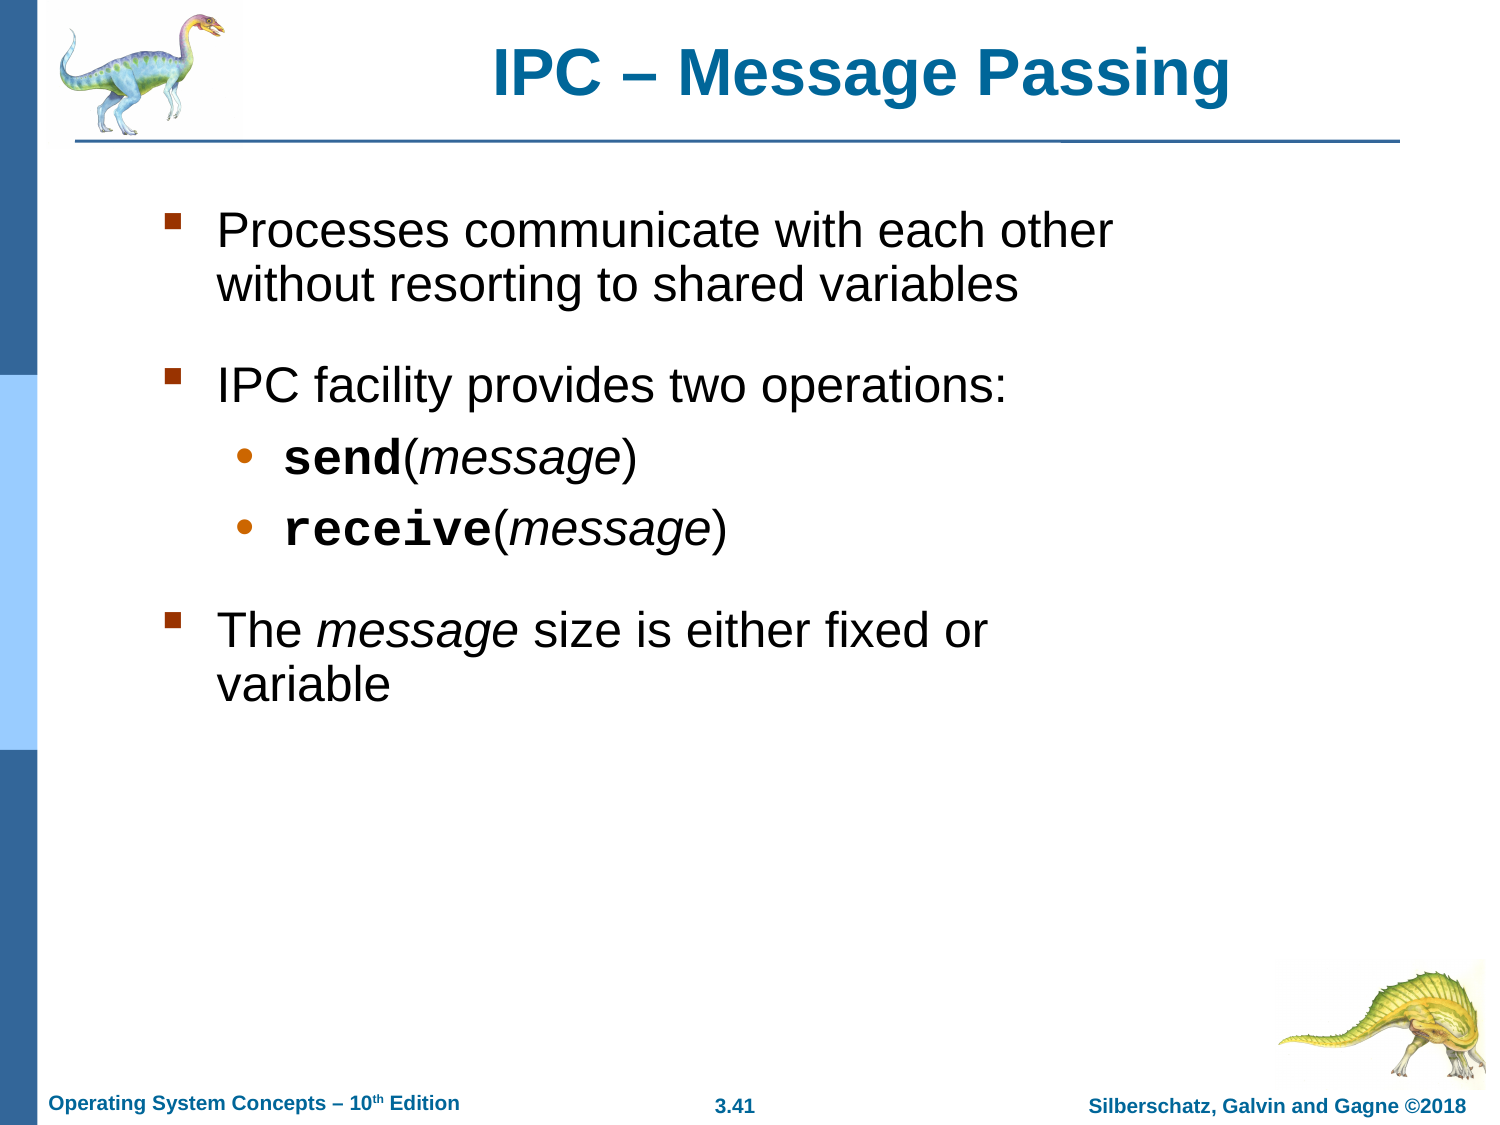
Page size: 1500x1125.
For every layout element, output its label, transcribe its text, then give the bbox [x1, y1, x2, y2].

title IPC – Message Passing [206, 21, 1500, 117]
picture [1275, 959, 1486, 1090]
list Processes communicate with each other without resorting to shared variables IPC facility provides two operations: send(message) receive(message) The message size is either fixed or variable [145, 197, 1169, 916]
picture [46, 0, 243, 149]
